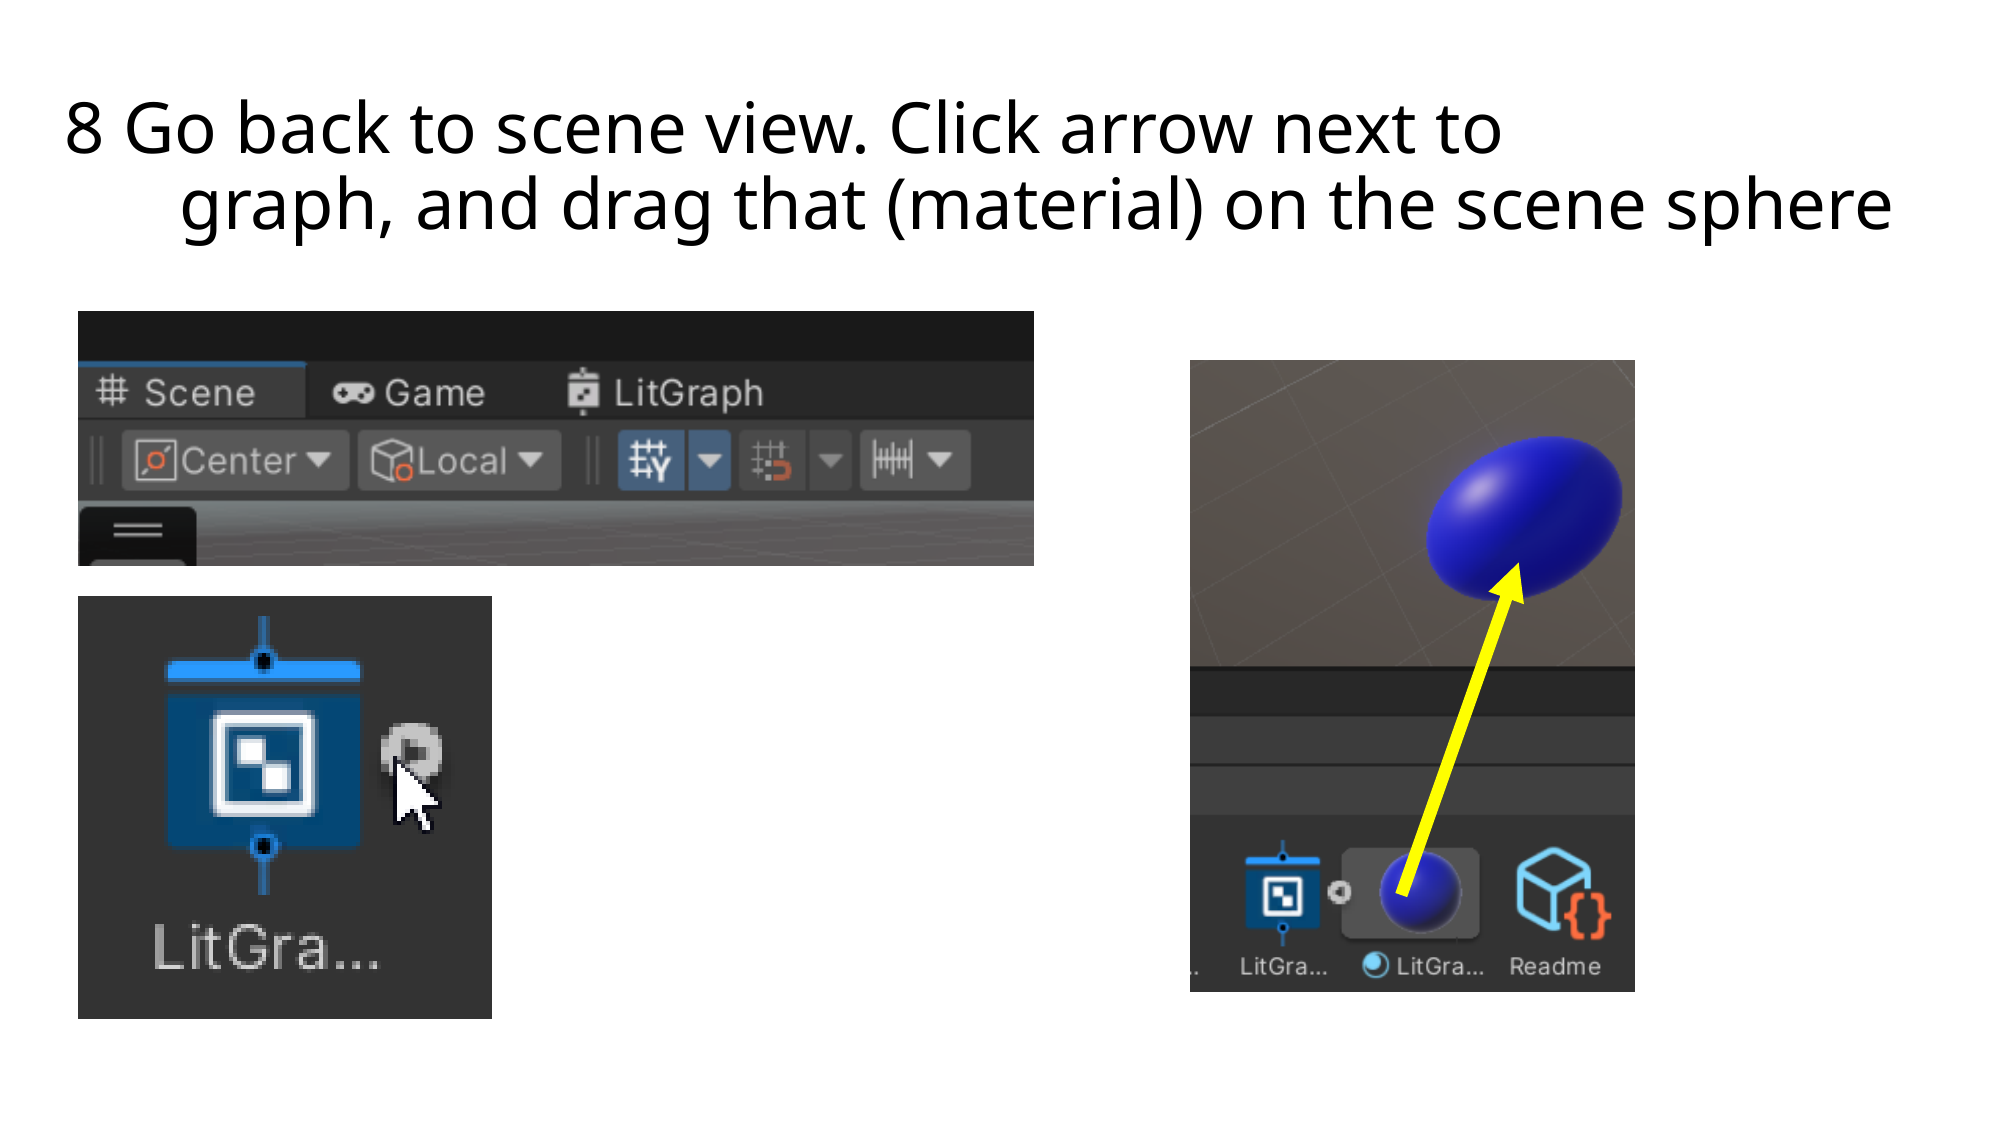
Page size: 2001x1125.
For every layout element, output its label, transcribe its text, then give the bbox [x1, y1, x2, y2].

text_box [1401, 562, 1519, 896]
picture [77, 596, 492, 1019]
picture [1190, 360, 1635, 992]
picture [77, 311, 1034, 566]
title 8 Go back to scene view. Click arrow next to graph, and drag that (material) on the scene sphere [49, 59, 1990, 278]
